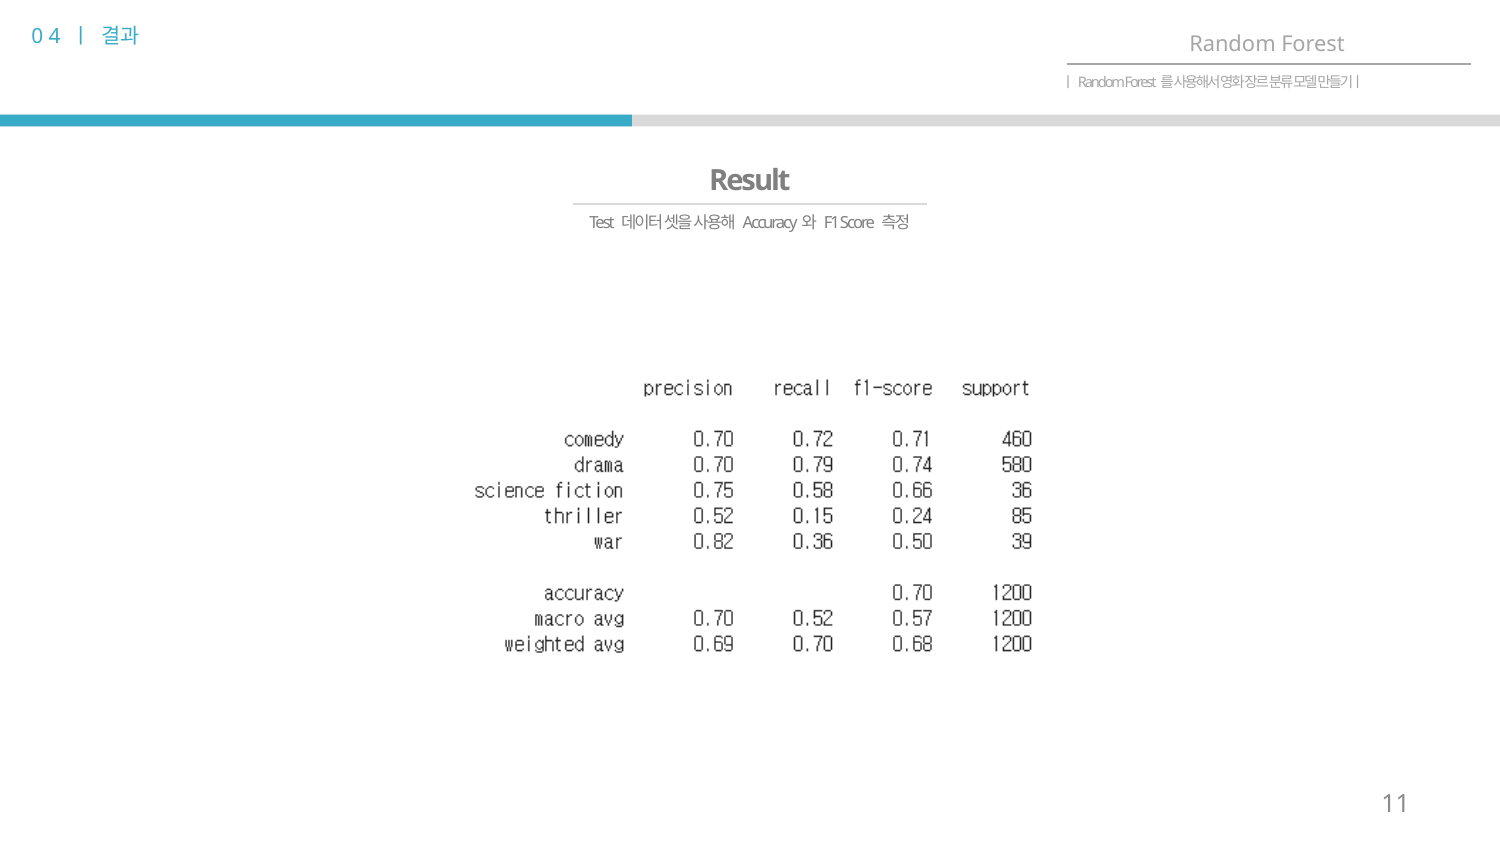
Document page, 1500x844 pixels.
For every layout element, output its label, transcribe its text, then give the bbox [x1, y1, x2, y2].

slide_number 11 [1074, 782, 1425, 827]
text_box Test 데이터 셋을 사용해 Accuracy와 F1 Score 측정 [397, 204, 1103, 240]
text_box [634, 113, 1500, 129]
text_box 0 4 ㅣ 결과 [16, 15, 361, 55]
text_box Result [600, 154, 900, 203]
text_box [0, 113, 634, 129]
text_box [1046, 22, 1495, 99]
picture [452, 374, 1048, 671]
